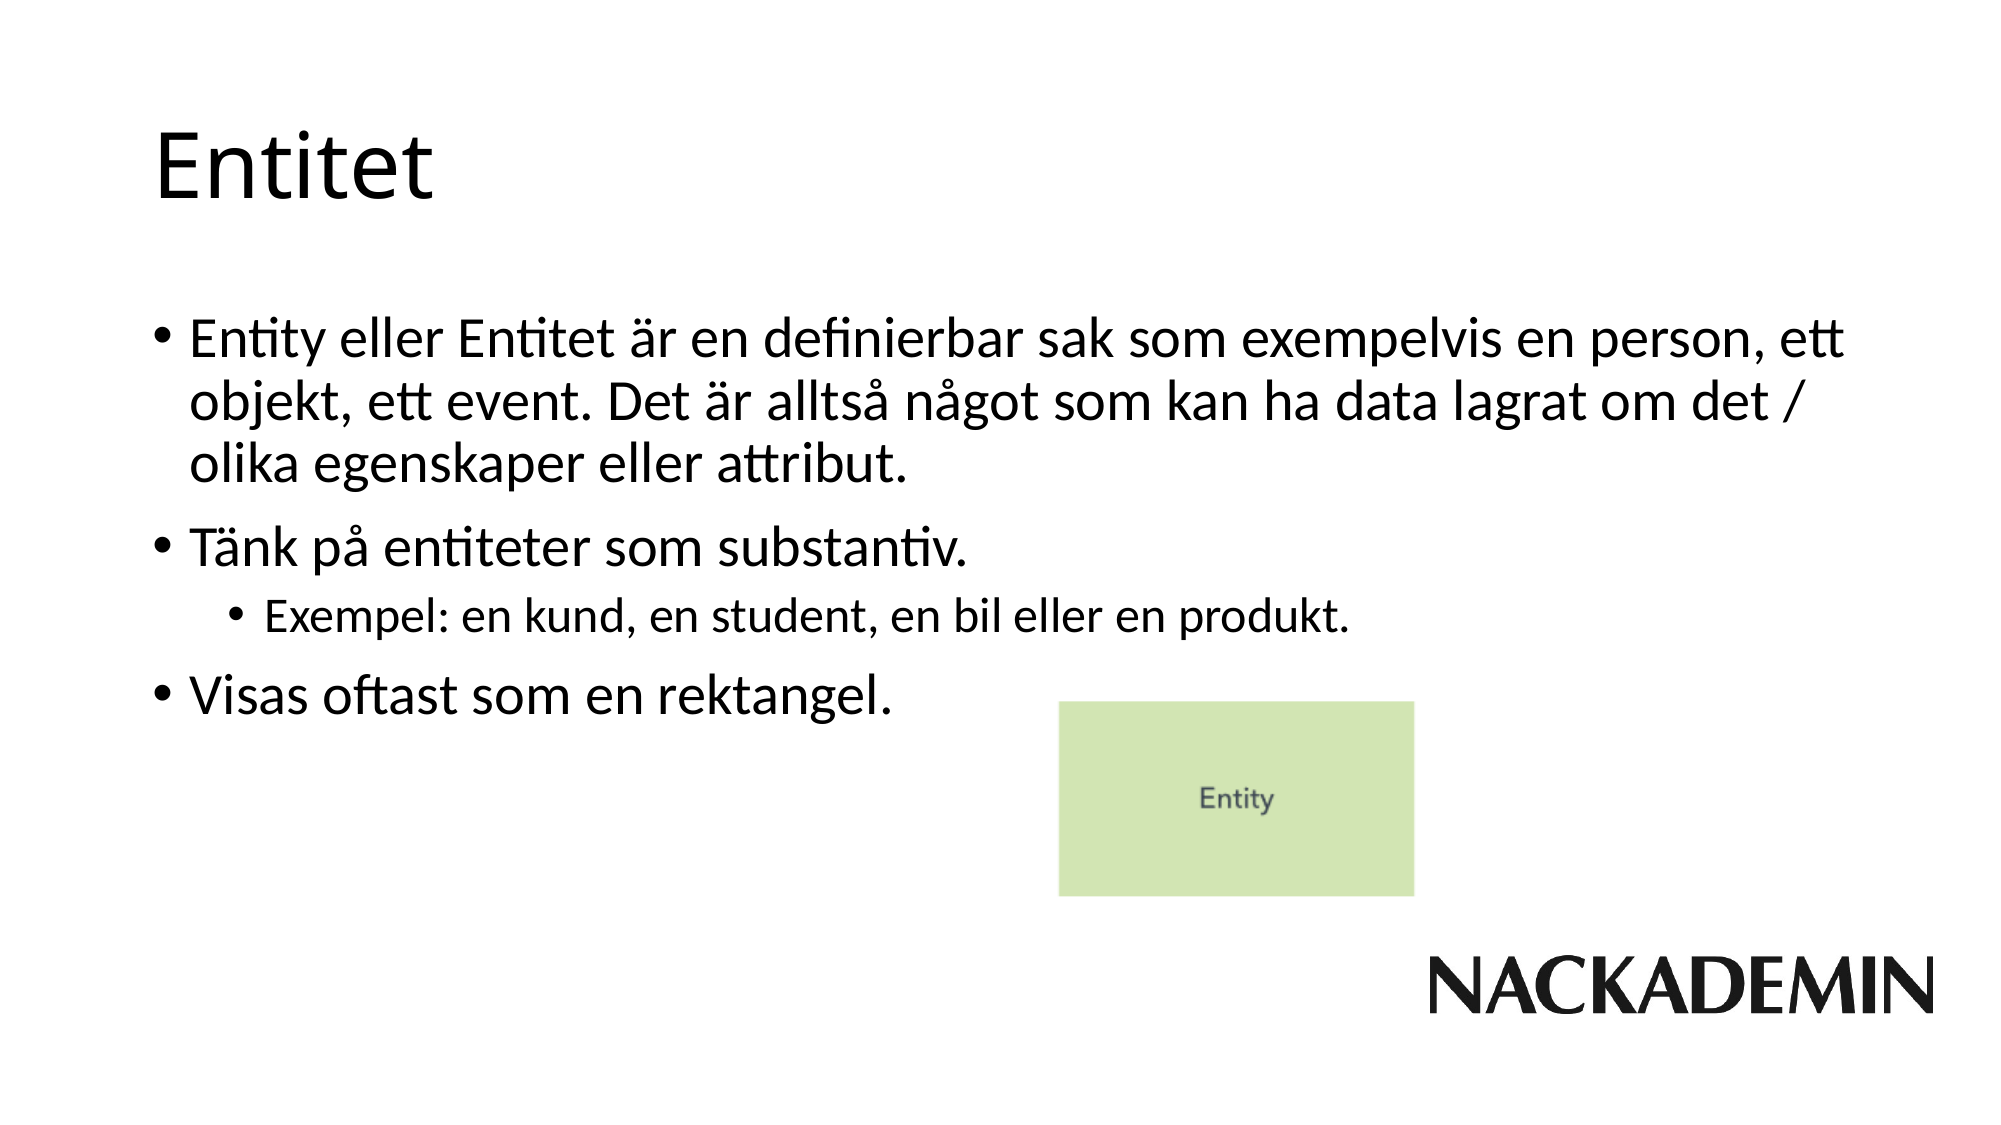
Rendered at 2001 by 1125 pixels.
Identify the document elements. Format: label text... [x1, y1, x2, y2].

title Entitet [137, 59, 1863, 278]
list Entity eller Entitet är en definierbar sak som exempelvis en person, ett objekt, ett event. Det är alltså något som kan ha data lagrat om det / olika egenskaper eller attribut. Tänk på entiteter som substantiv. Exempel: en kund, en student, en bil eller en produkt. Visas oftast som en rektangel. [137, 299, 1863, 1014]
picture [1050, 689, 1430, 906]
picture [1429, 955, 1933, 1014]
